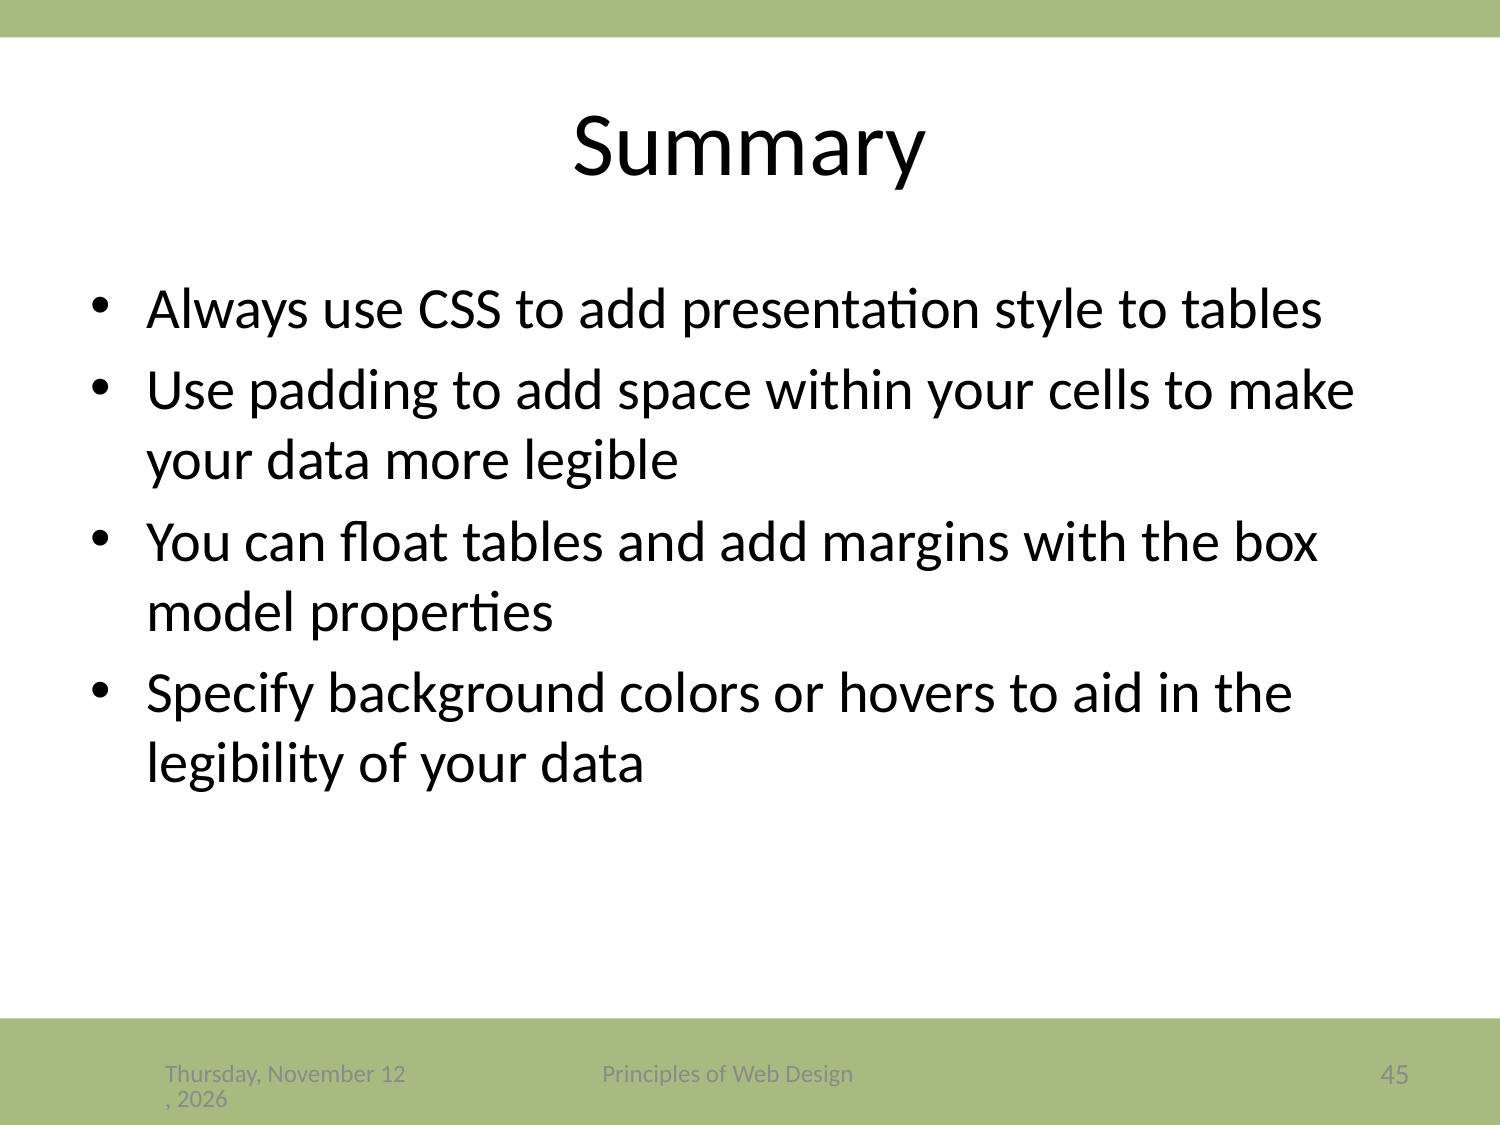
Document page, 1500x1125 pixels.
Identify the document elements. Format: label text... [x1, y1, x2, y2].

title Summary [75, 45, 1425, 233]
slide_number 45 [1074, 1042, 1425, 1103]
footer Principles of Web Design [474, 1042, 988, 1103]
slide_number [150, 1042, 425, 1103]
list Always use CSS to add presentation style to tables Use padding to add space within your cells to make your data more legible You can float tables and add margins with the box model properties Specify background colors or hovers to aid in the legibility of your data [75, 262, 1425, 1005]
